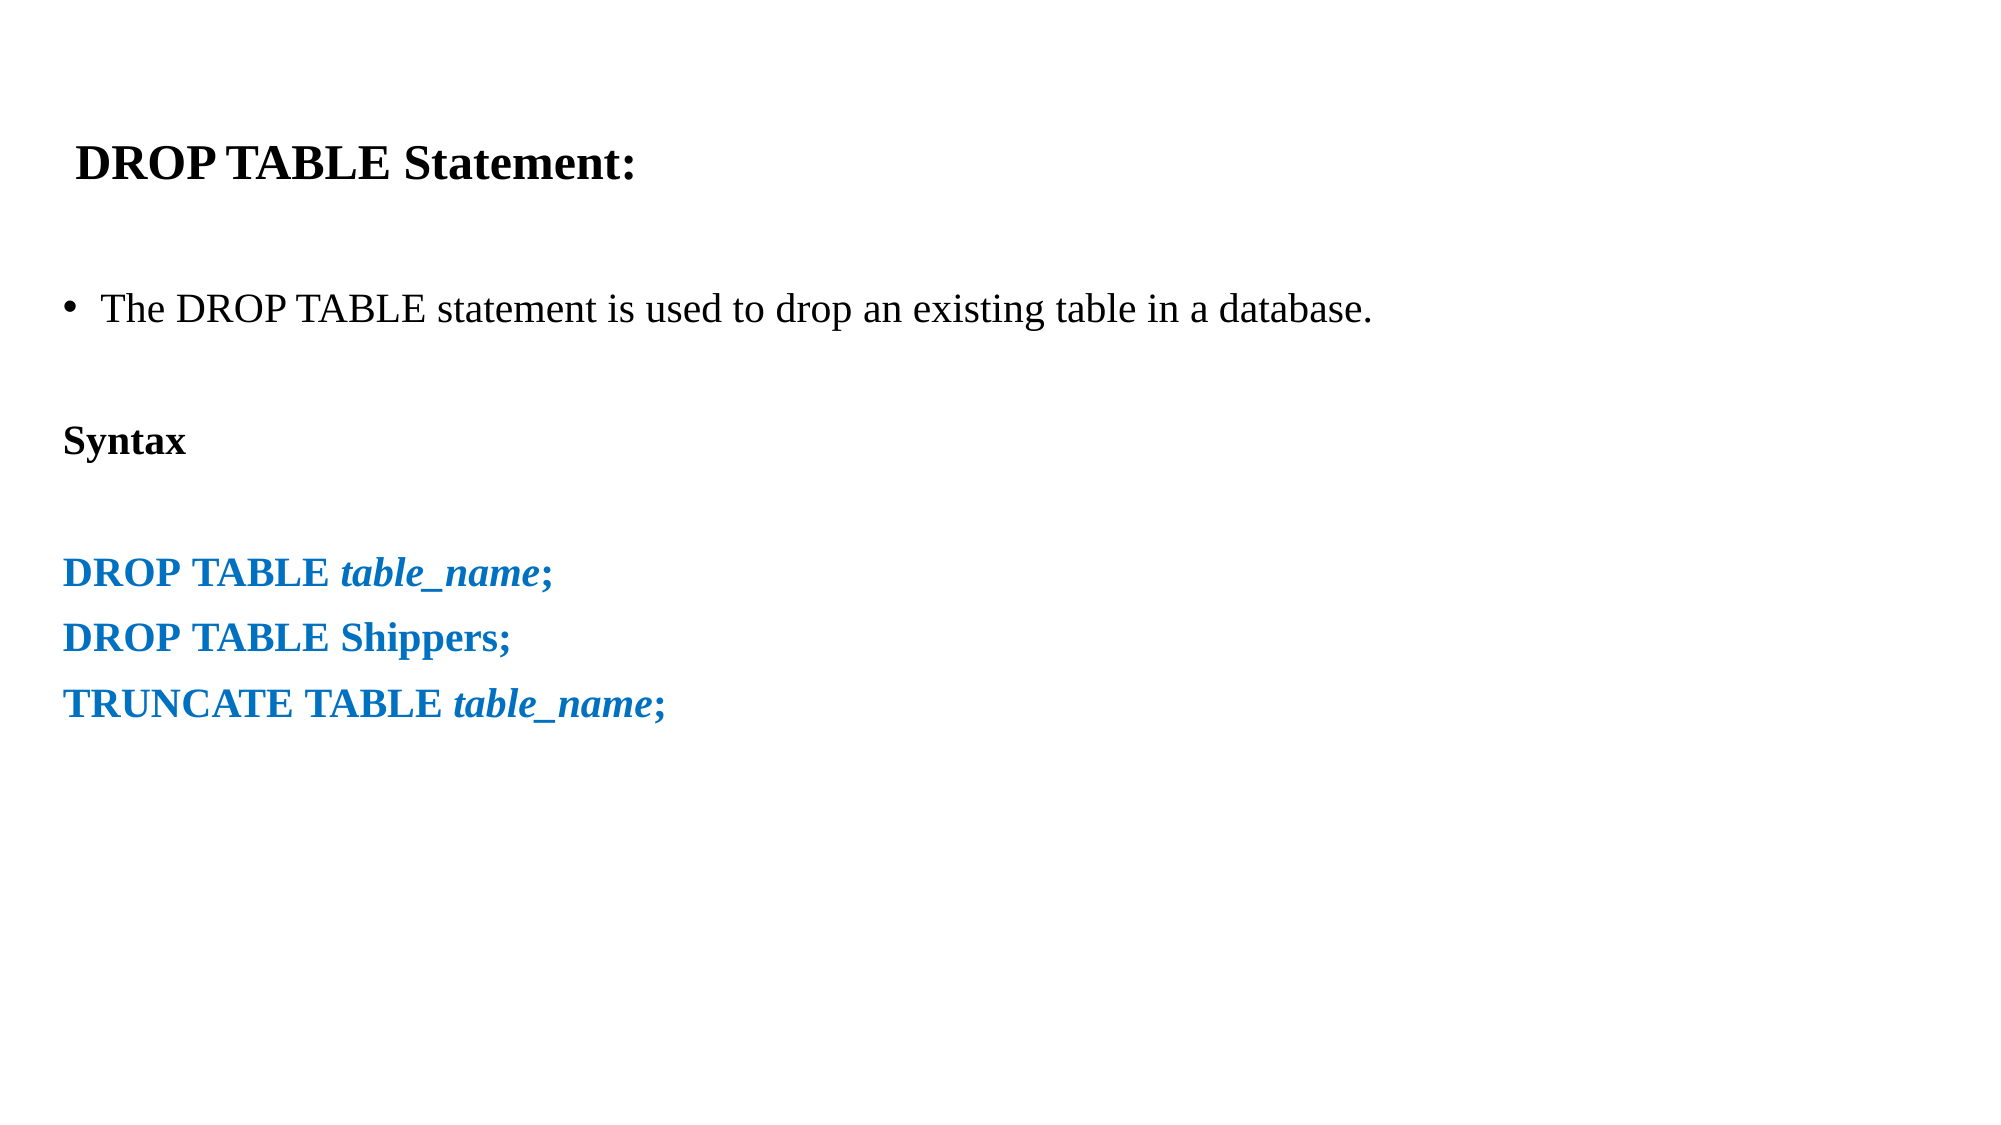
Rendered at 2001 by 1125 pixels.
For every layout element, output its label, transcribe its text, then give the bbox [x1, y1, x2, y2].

list DROP TABLE Statement: The DROP TABLE statement is used to drop an existing table in a database. Syntax DROP TABLE table_name; DROP TABLE Shippers; TRUNCATE TABLE table_name; [47, 129, 1955, 1065]
